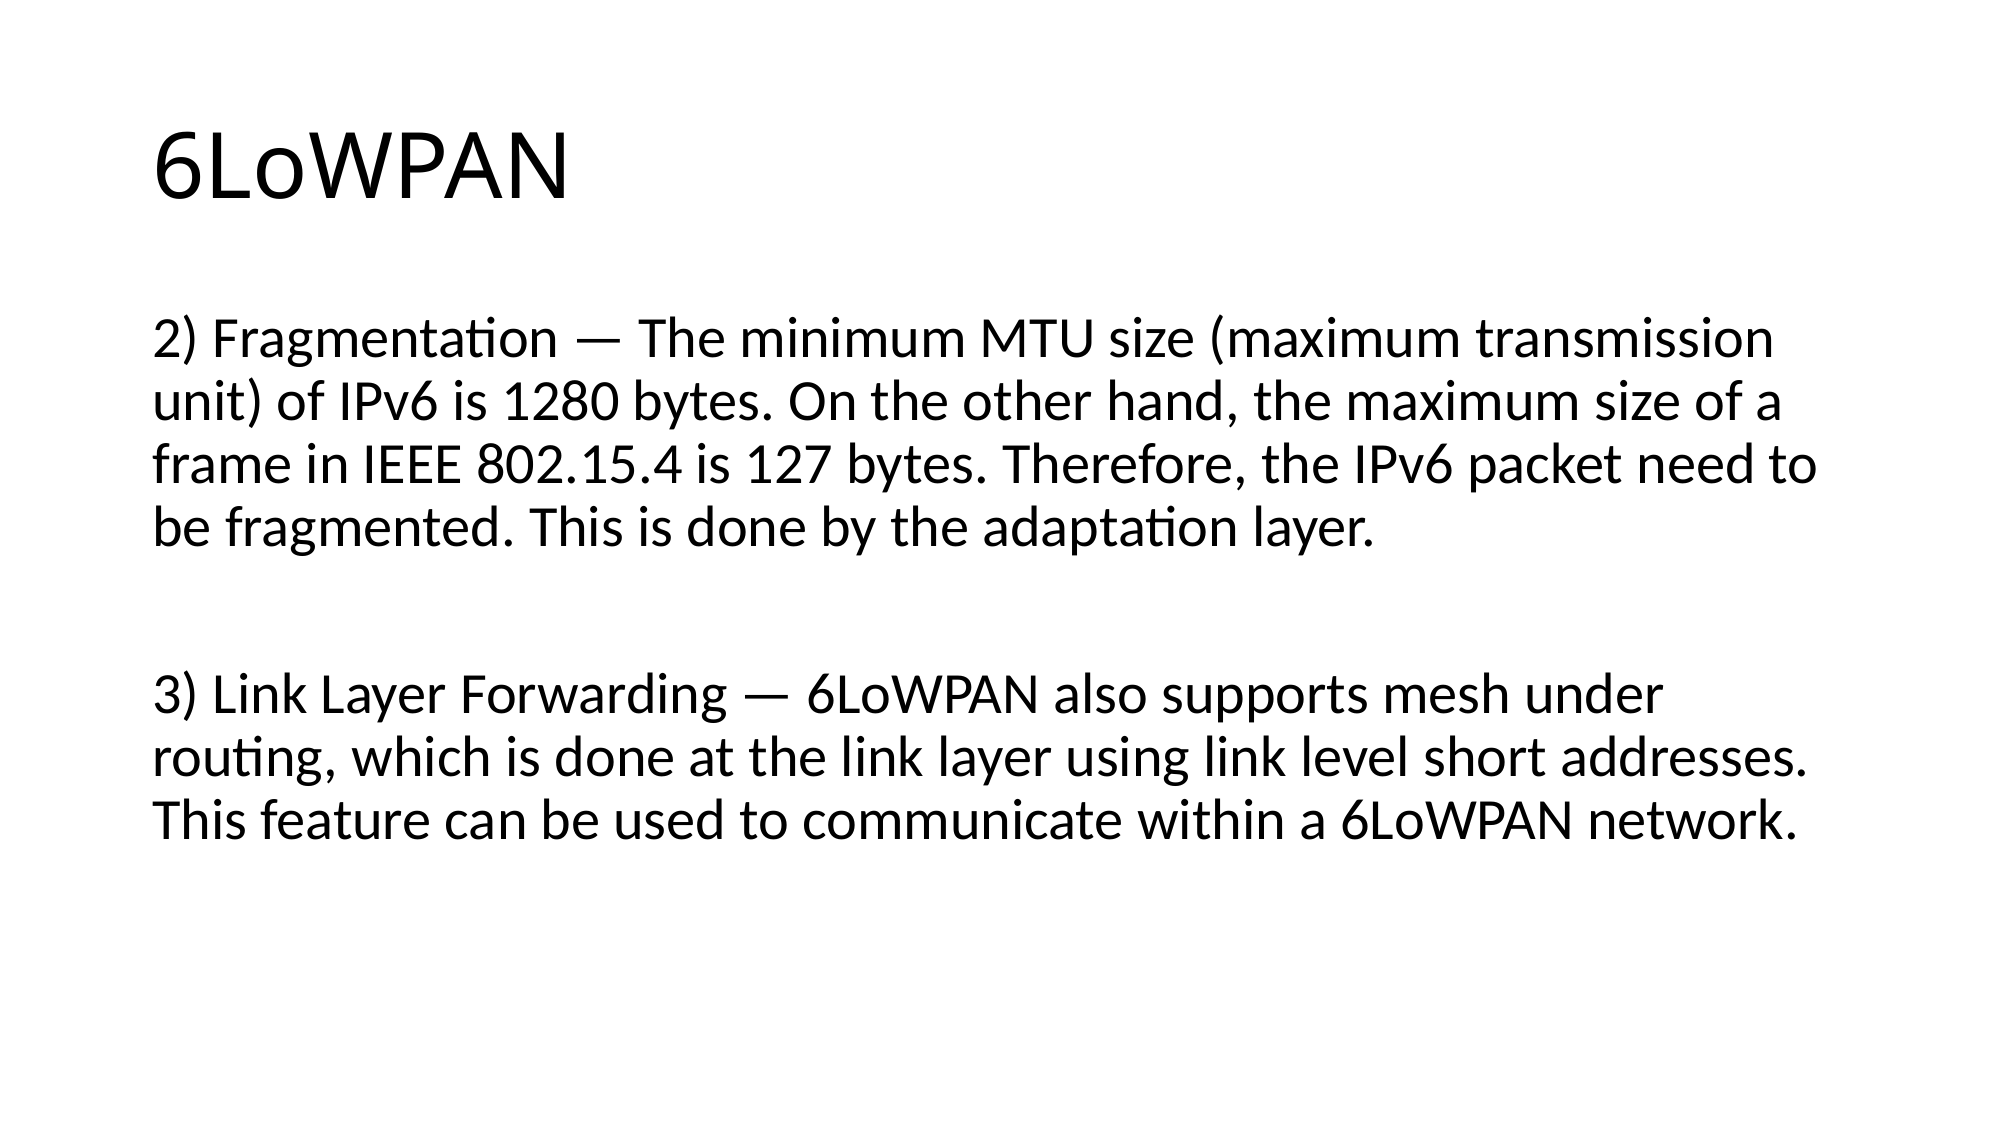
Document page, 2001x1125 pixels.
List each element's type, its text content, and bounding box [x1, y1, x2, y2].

title 6LoWPAN [137, 59, 1863, 278]
list 2) Fragmentation — The minimum MTU size (maximum transmission unit) of IPv6 is 1280 bytes. On the other hand, the maximum size of a frame in IEEE 802.15.4 is 127 bytes. Therefore, the IPv6 packet need to be fragmented. This is done by the adaptation layer. 3) Link Layer Forwarding — 6LoWPAN also supports mesh under routing, which is done at the link layer using link level short addresses. This feature can be used to communicate within a 6LoWPAN network. [137, 299, 1863, 1014]
